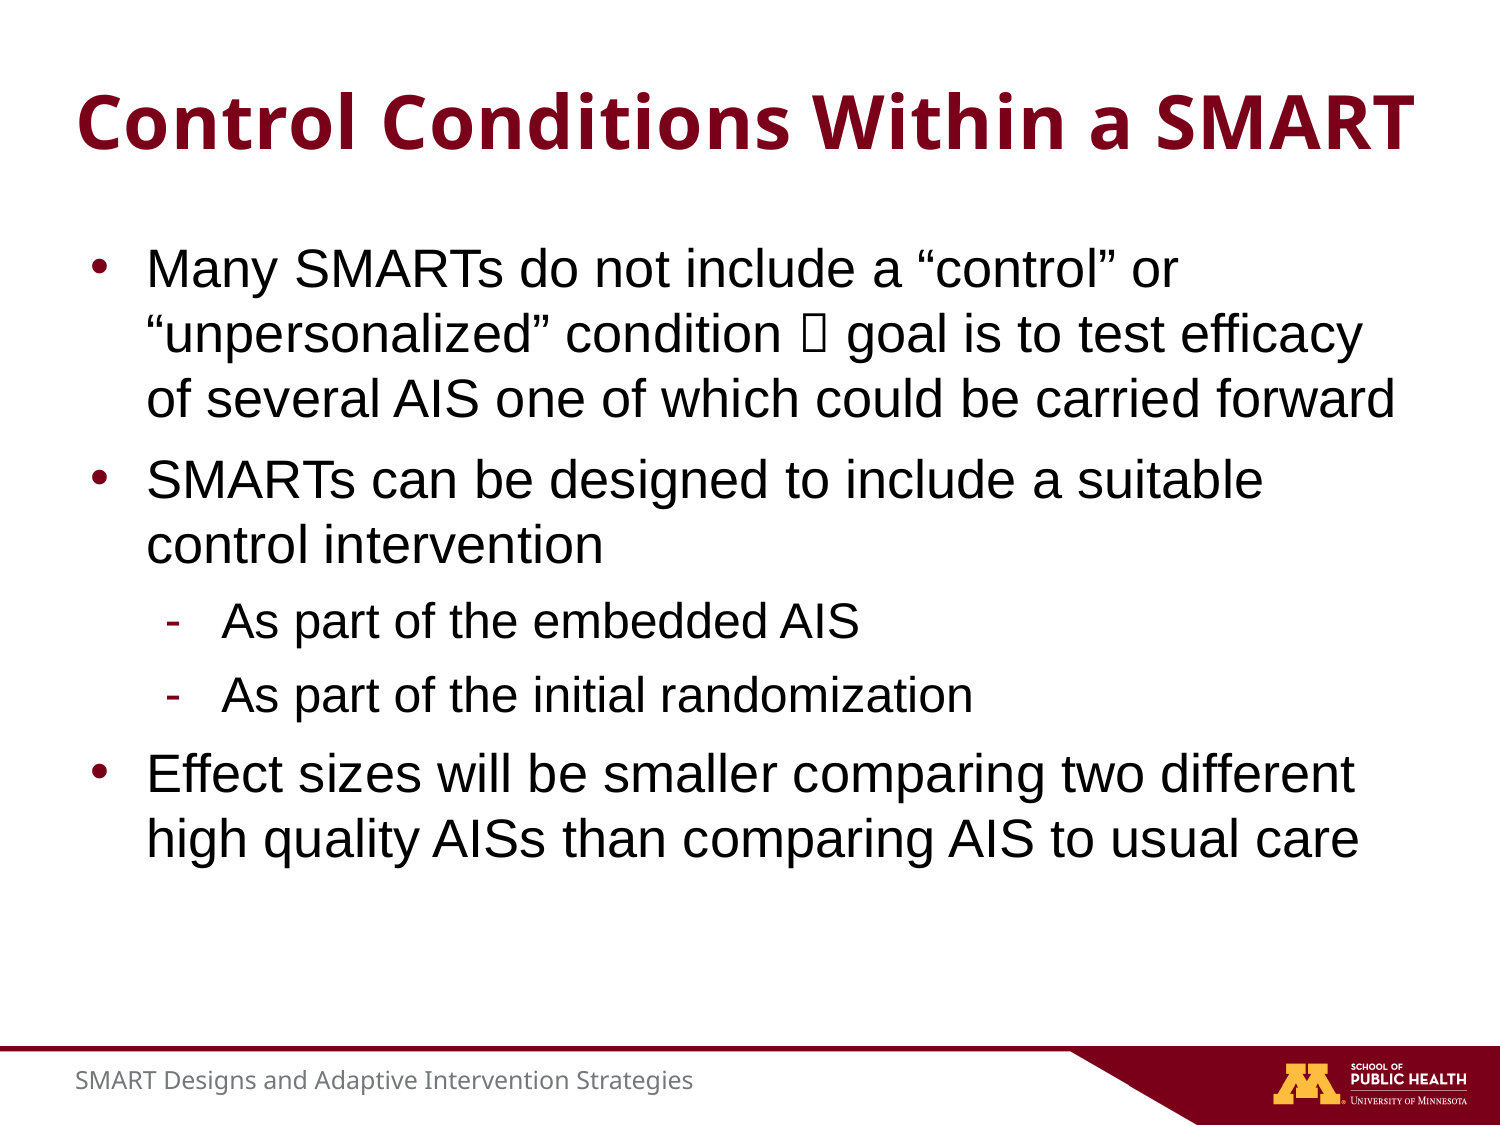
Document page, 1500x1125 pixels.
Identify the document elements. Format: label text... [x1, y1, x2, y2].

picture [0, 1046, 1500, 1125]
slide_number SMART Designs and Adaptive Intervention Strategies [75, 1064, 1077, 1111]
list Many SMARTs do not include a “control” or “unpersonalized” condition  goal is to test efficacy of several AIS one of which could be carried forward SMARTs can be designed to include a suitable control intervention As part of the embedded AIS As part of the initial randomization Effect sizes will be smaller comparing two different high quality AISs than comparing AIS to usual care [75, 225, 1425, 976]
title Control Conditions Within a SMART [75, 74, 1425, 189]
